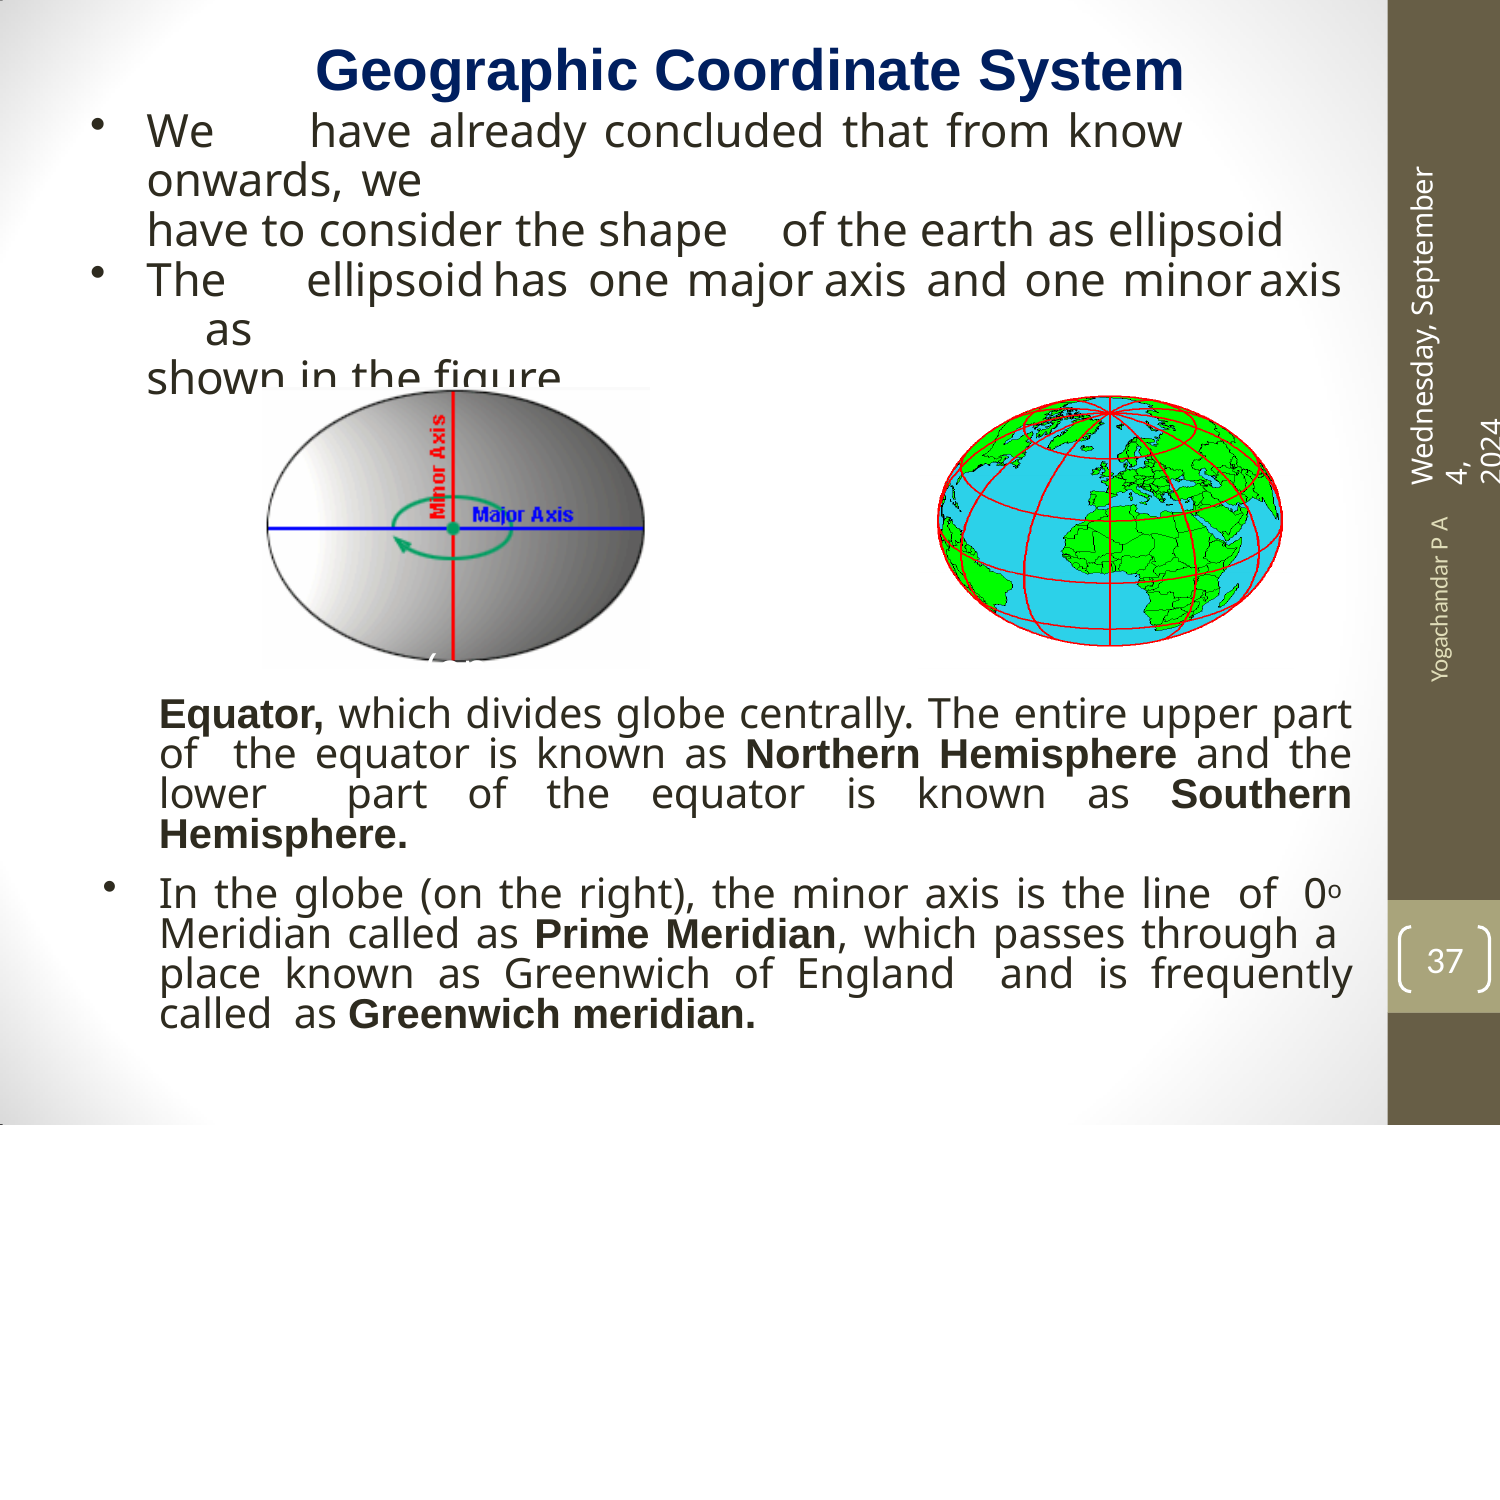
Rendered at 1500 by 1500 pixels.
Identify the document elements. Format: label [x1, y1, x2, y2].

text_box [262, 379, 1294, 669]
text_box [0, 0, 1500, 1126]
